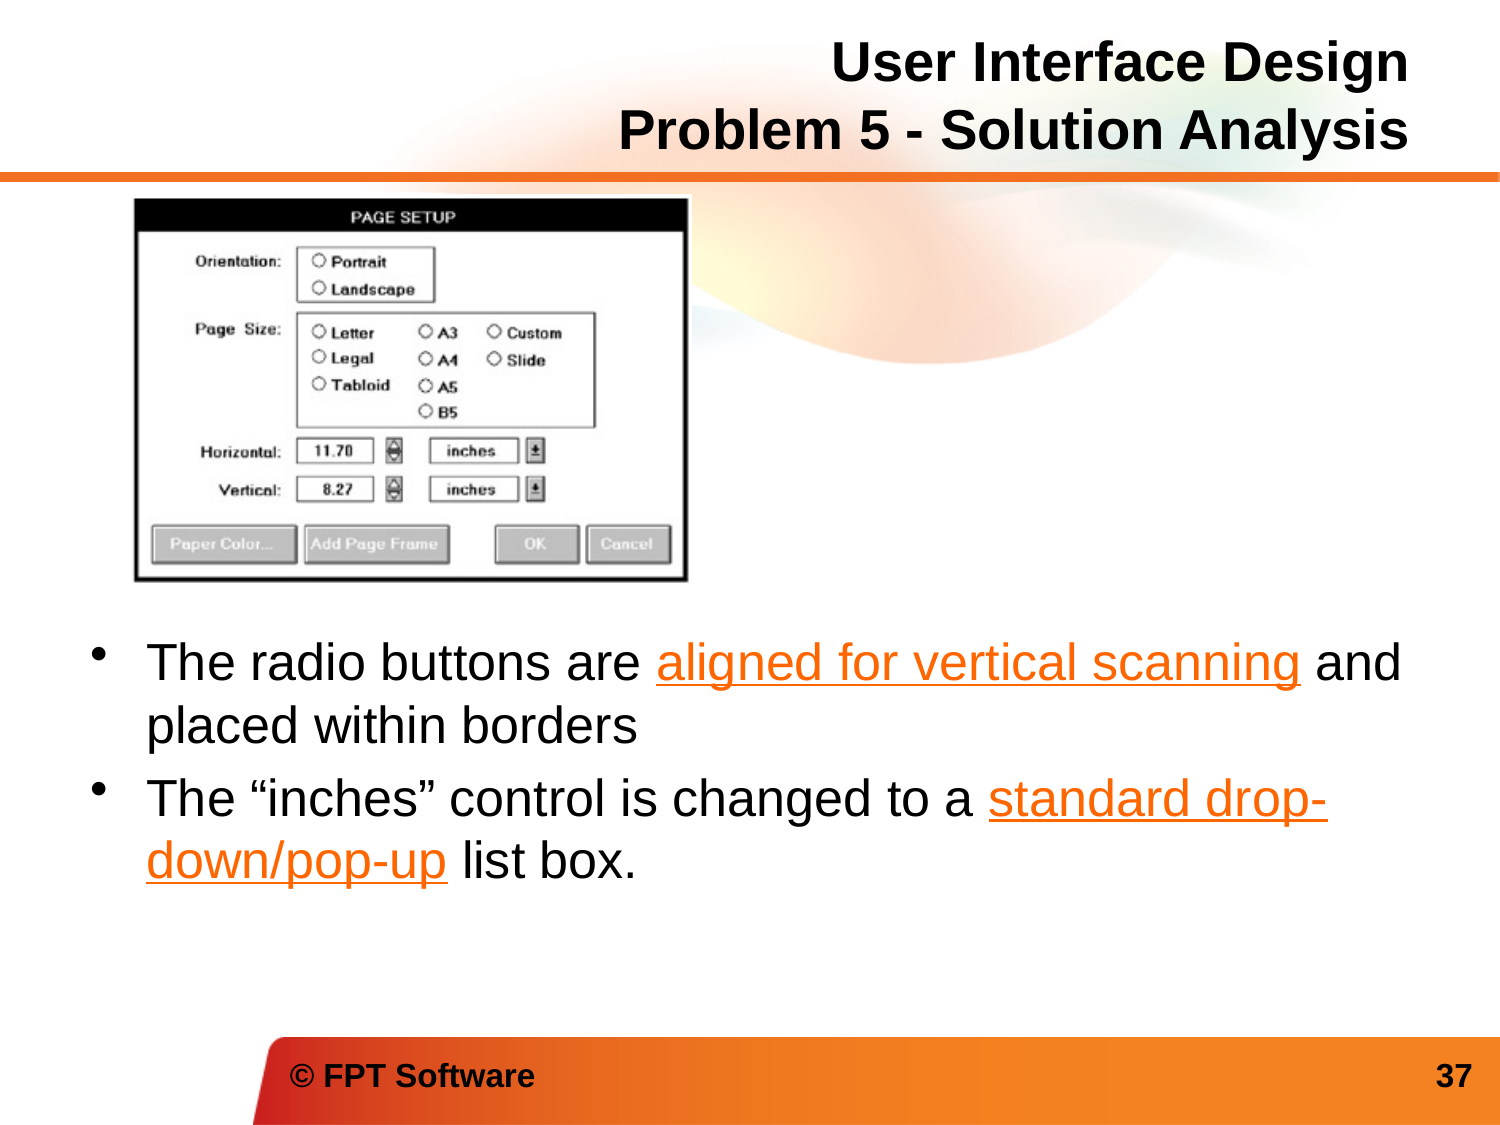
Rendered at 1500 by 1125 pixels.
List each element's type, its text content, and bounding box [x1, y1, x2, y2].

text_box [130, 194, 692, 587]
picture [0, 0, 1500, 486]
picture [253, 1037, 1500, 1125]
list The radio buttons are aligned for vertical scanning and placed within borders The “inches” control is changed to a standard drop-down/pop-up list box. [75, 621, 1425, 972]
title User Interface Design Problem 5 - Solution Analysis [437, 24, 1425, 161]
